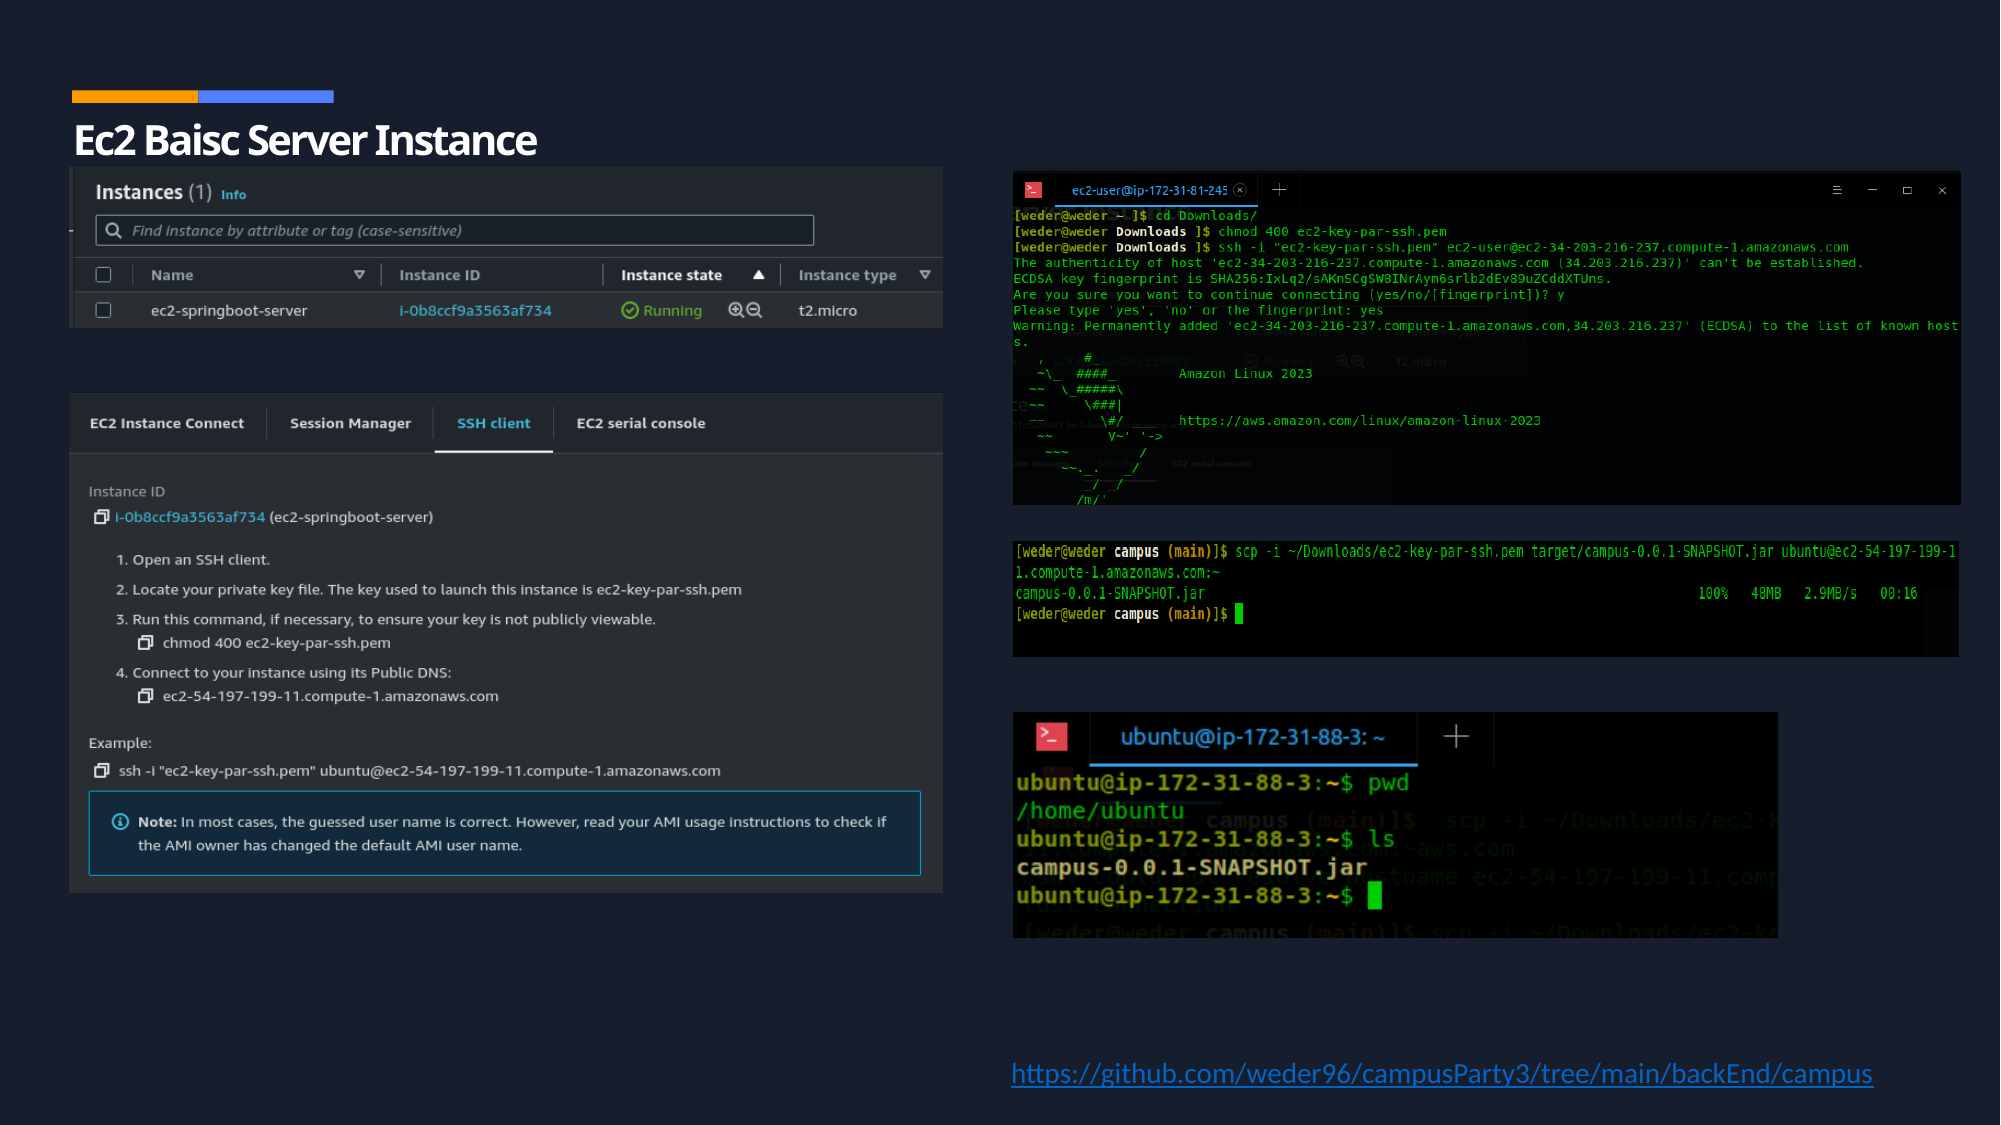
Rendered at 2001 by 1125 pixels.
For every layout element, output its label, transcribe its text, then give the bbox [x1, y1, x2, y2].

picture [1013, 167, 1961, 505]
text_box Ec2 Baisc Server Instance [57, 112, 636, 218]
picture [1013, 541, 1959, 657]
picture [69, 392, 943, 893]
text_box https://github.com/weder96/campusParty3/tree/main/backEnd/campus [996, 1047, 1978, 1098]
picture [69, 167, 943, 328]
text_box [72, 90, 334, 103]
picture [1013, 712, 1778, 938]
